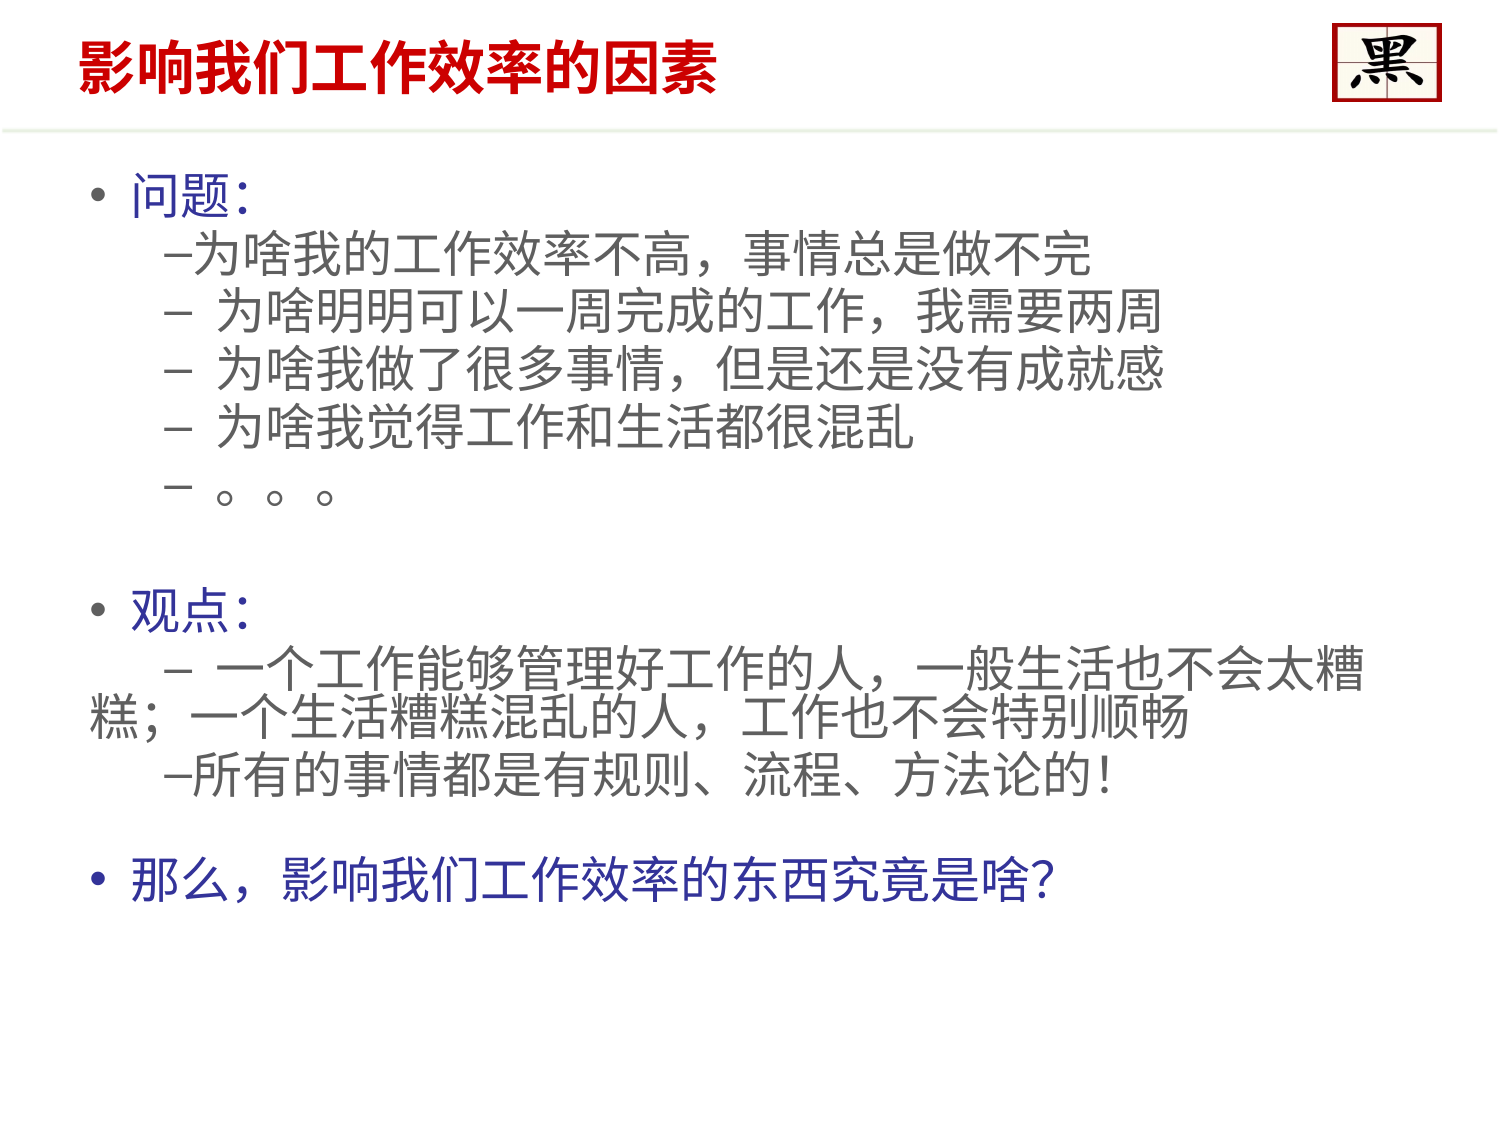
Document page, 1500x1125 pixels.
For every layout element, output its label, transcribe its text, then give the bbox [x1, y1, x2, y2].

subtitle 问题： 为啥我的工作效率不高，事情总是做不完 为啥明明可以一周完成的工作，我需要两周 为啥我做了很多事情，但是还是没有成就感 为啥我觉得工作和生活都很混乱 。。。 观点： 一个工作能够管理好工作的人，一般生活也不会太糟糕；一个生活糟糕混乱的人，工作也不会特别顺畅 所有的事情都是有规则、流程、方法论的！ 那么，影响我们工作效率的东西究竟是啥？ [74, 167, 1452, 1018]
title 影响我们工作效率的因素 [62, 18, 1223, 114]
picture [1, 1, 1499, 1124]
